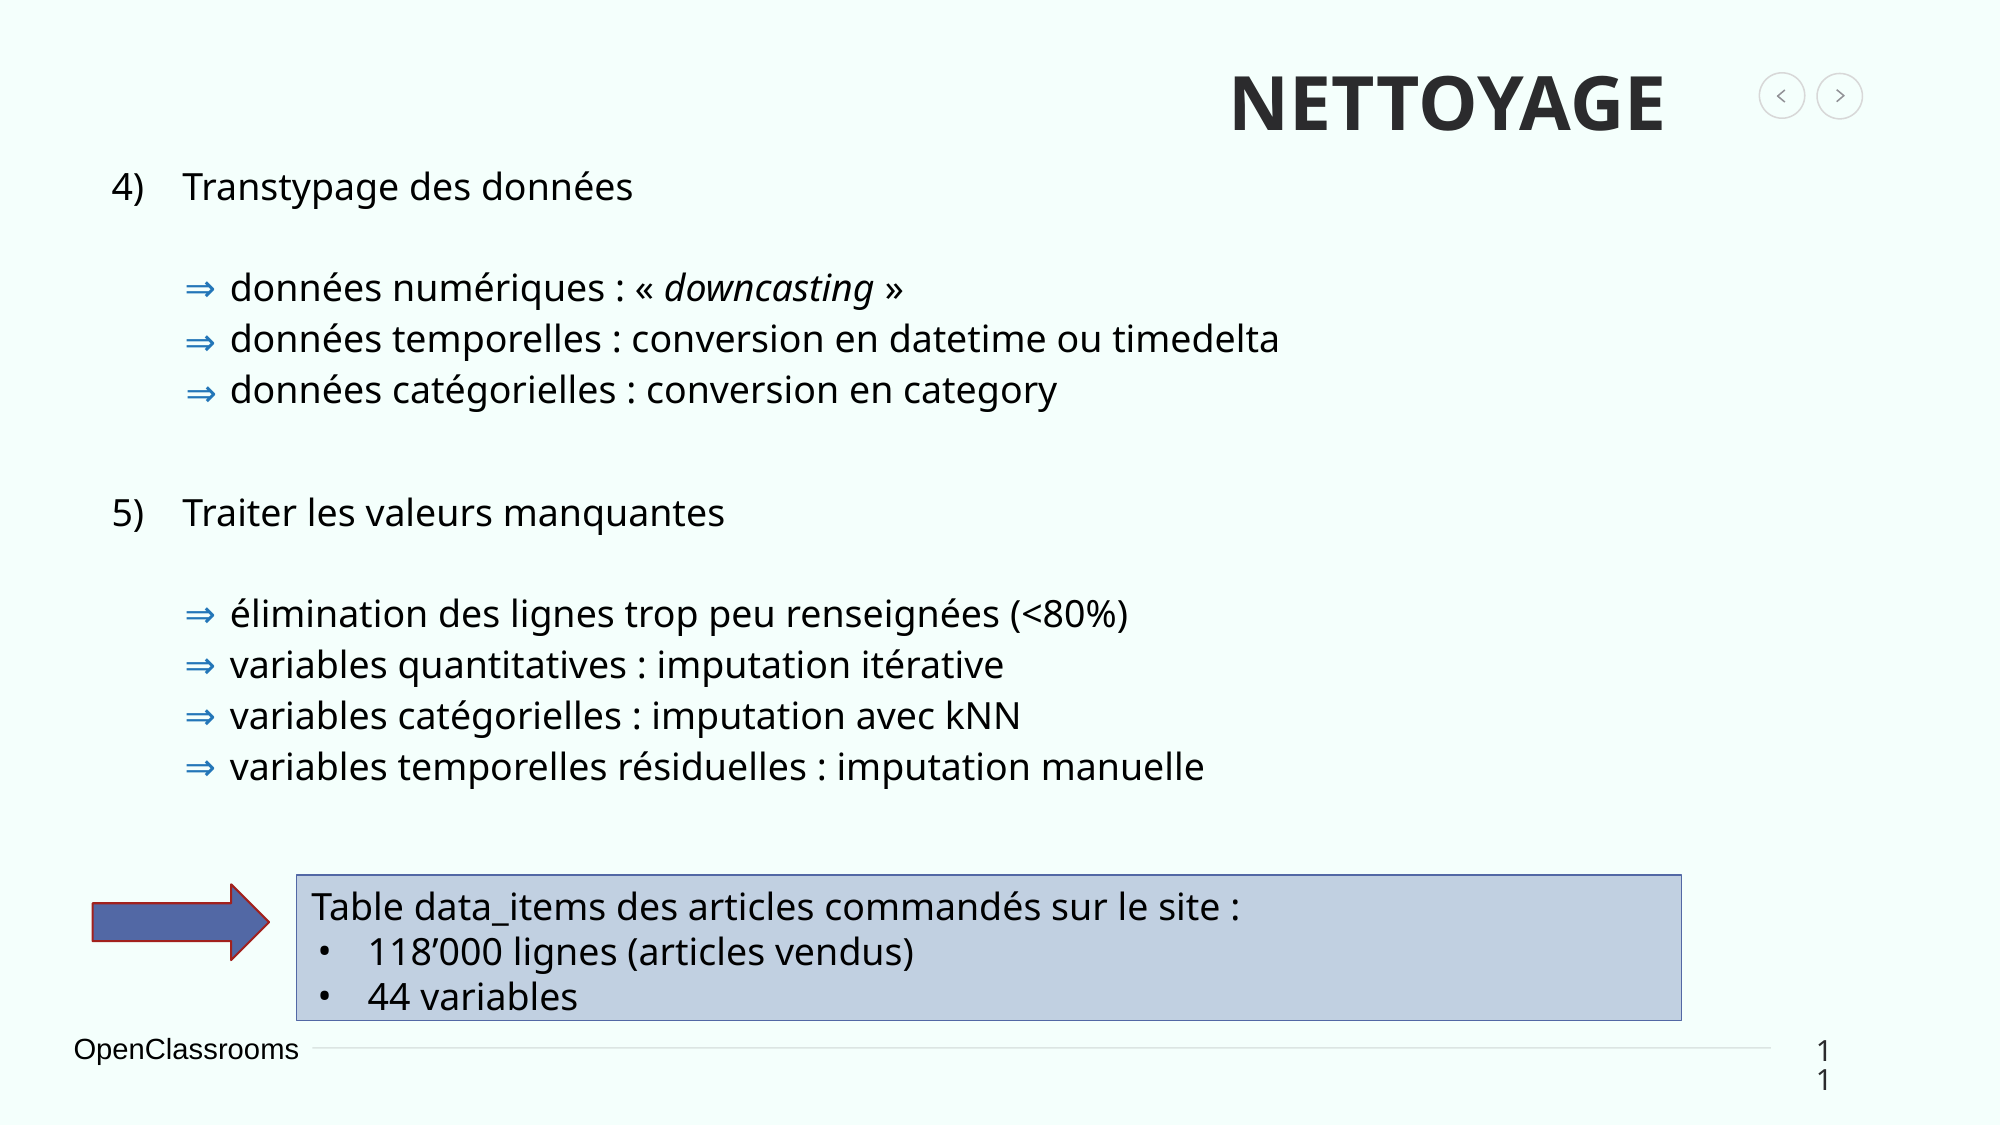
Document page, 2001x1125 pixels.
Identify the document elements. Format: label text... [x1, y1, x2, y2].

list Transtypage des données données numériques : « downcasting » données temporelles : conversion en datetime ou timedelta données catégorielles : conversion en category Traiter les valeurs manquantes élimination des lignes trop peu renseignées (<80%) variables quantitatives : imputation itérative variables catégorielles : imputation avec kNN variables temporelles résiduelles : imputation manuelle [92, 160, 1871, 875]
text_box [92, 884, 270, 961]
text_box Table data_items des articles commandés sur le site : 118’000 lignes (articles vendus) 44 variables [296, 875, 1682, 1021]
title Nettoyage [269, 0, 1682, 160]
